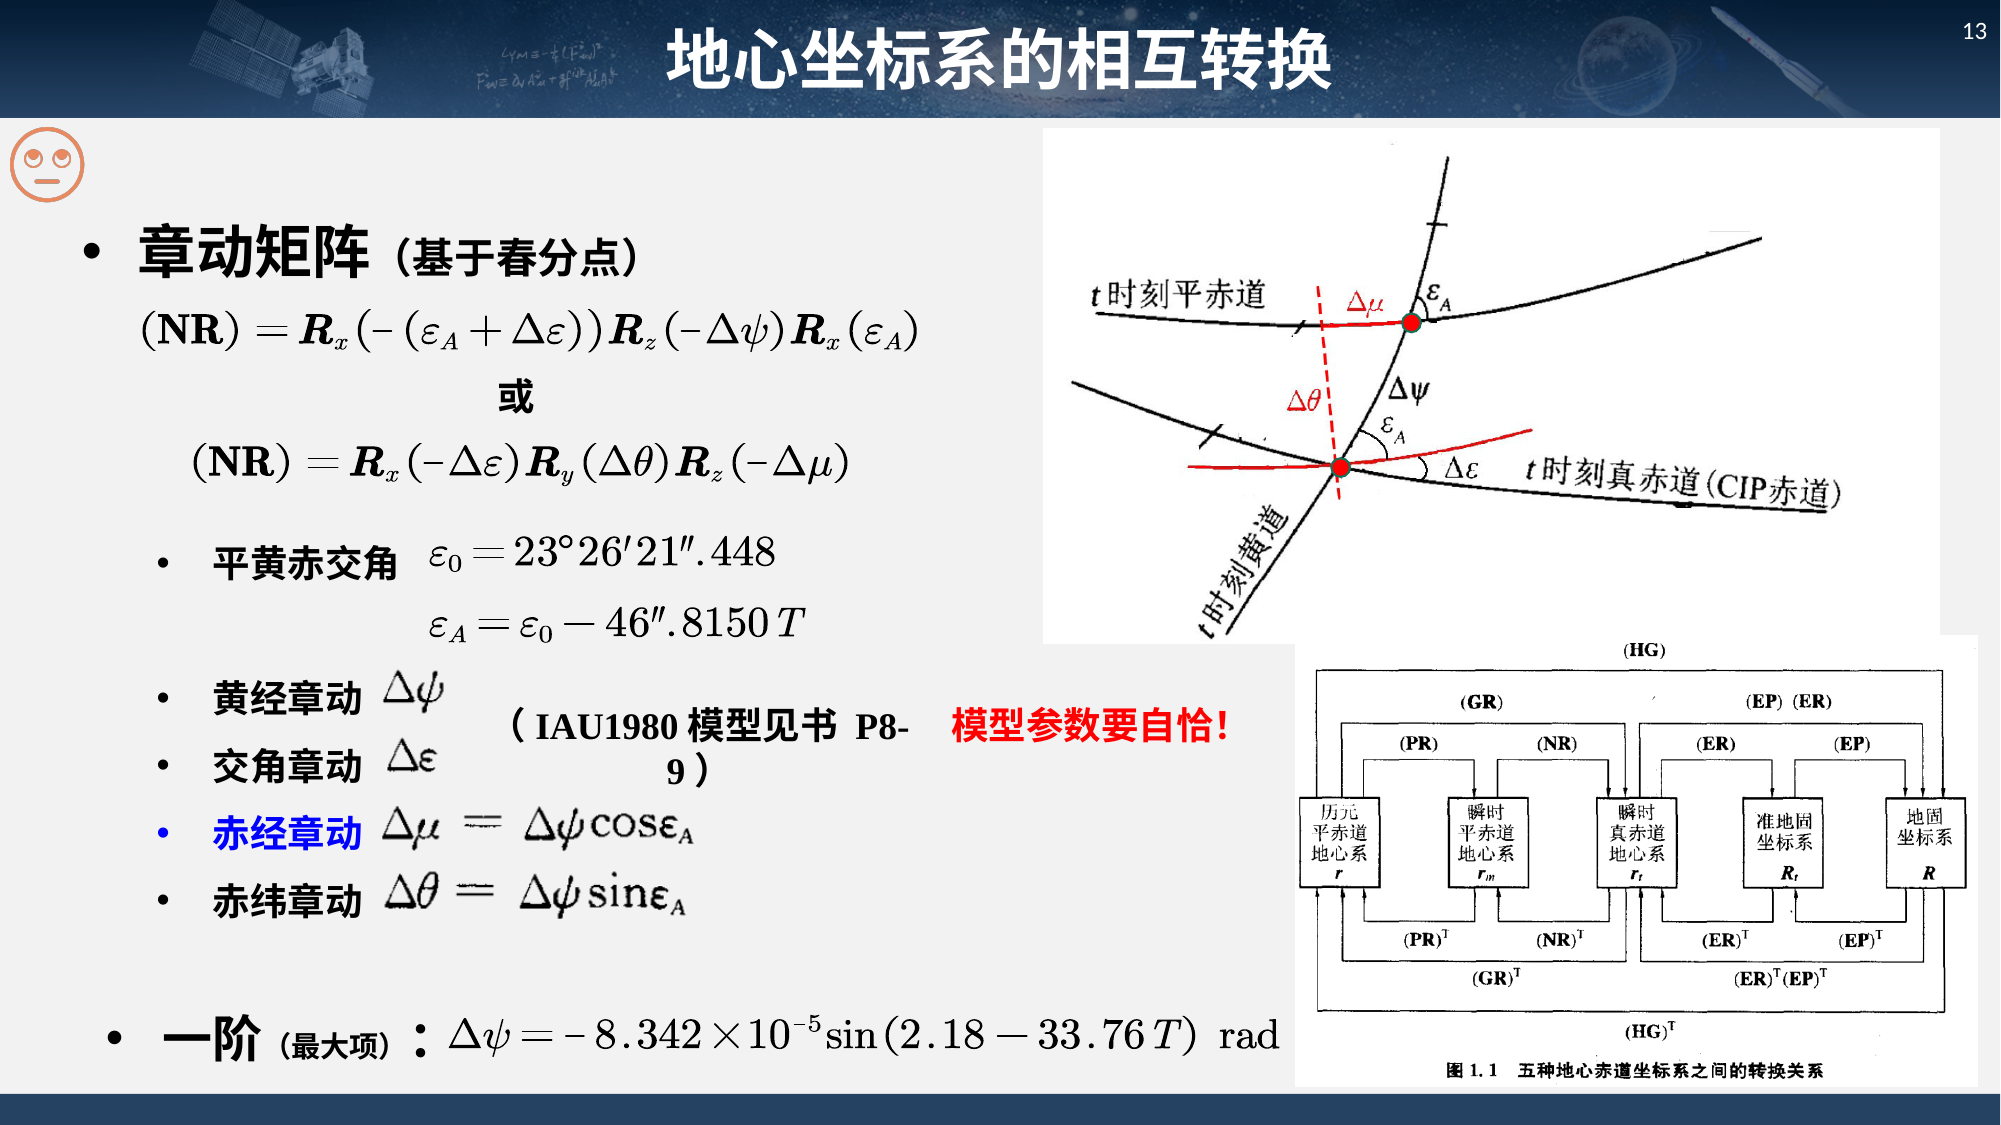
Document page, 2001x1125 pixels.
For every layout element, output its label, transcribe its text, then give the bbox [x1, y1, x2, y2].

picture [378, 802, 699, 854]
text_box （IAU1980模型见书 P8-9） [474, 694, 925, 800]
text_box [138, 298, 925, 368]
picture [378, 666, 447, 720]
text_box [1331, 313, 1421, 477]
text_box 模型参数要自恰！ [929, 694, 1273, 755]
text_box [444, 1005, 1288, 1071]
picture [378, 867, 690, 921]
text_box 地心坐标系的相互转换 [0, 0, 2000, 117]
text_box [425, 523, 812, 658]
text_box 一阶（最大项）： [91, 970, 1119, 1075]
text_box 章动矩阵（基于春分点） 平黄赤交角 黄经章动 交角章动 赤经章动 赤纬章动 [66, 172, 1295, 1035]
picture [1043, 128, 1979, 1087]
picture [383, 733, 438, 776]
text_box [189, 432, 856, 498]
picture [0, 0, 2001, 212]
text_box 或 [464, 368, 568, 426]
